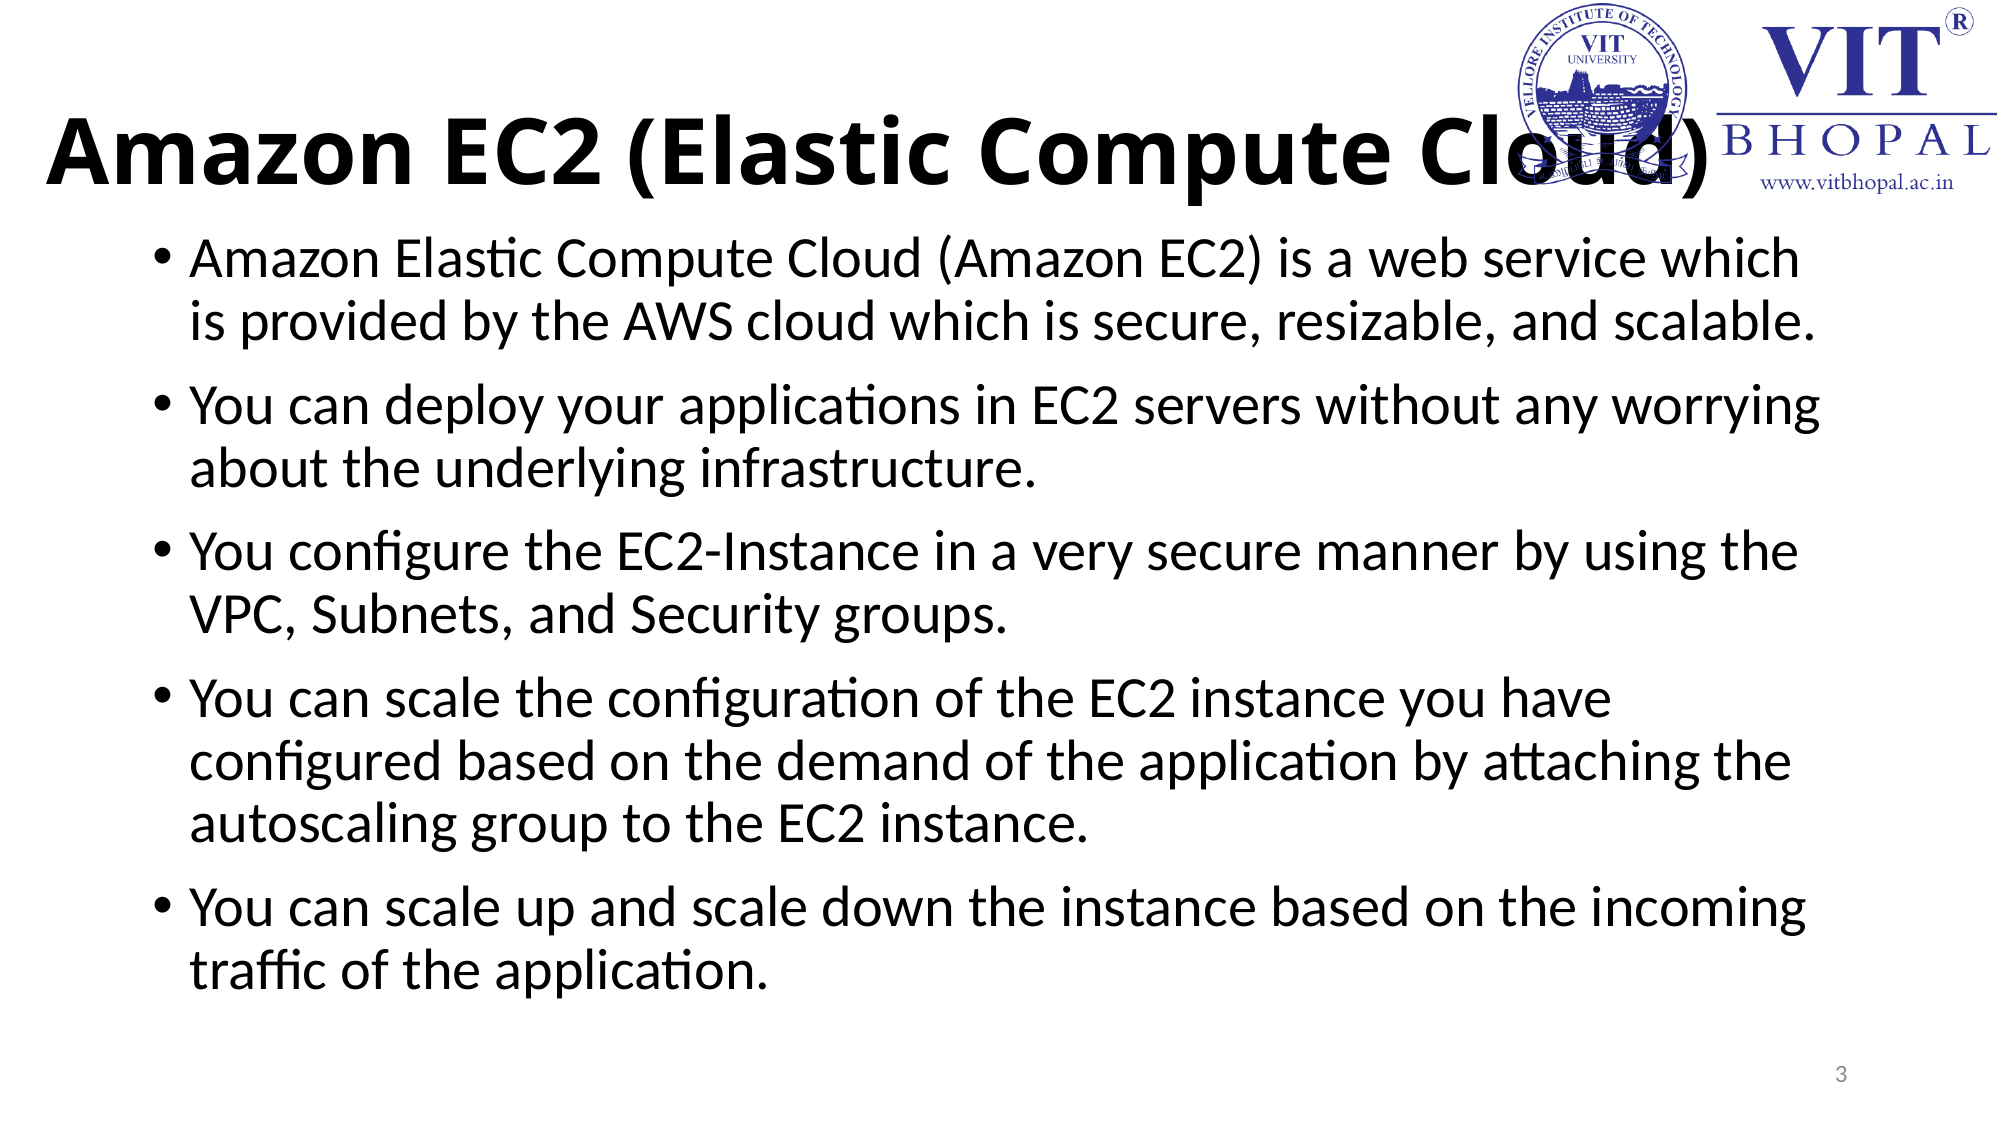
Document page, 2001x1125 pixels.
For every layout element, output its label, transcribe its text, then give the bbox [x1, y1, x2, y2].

list Amazon Elastic Compute Cloud (Amazon EC2) is a web service which is provided by the AWS cloud which is secure, resizable, and scalable. You can deploy your applications in EC2 servers without any worrying about the underlying infrastructure. You configure the EC2-Instance in a very secure manner by using the VPC, Subnets, and Security groups. You can scale the configuration of the EC2 instance you have configured based on the demand of the application by attaching the autoscaling group to the EC2 instance. You can scale up and scale down the instance based on the incoming traffic of the application. [137, 219, 1863, 1014]
slide_number 3 [1412, 1042, 1863, 1103]
picture [1517, 3, 1997, 194]
title Amazon EC2 (Elastic Compute Cloud) [31, 46, 1757, 264]
